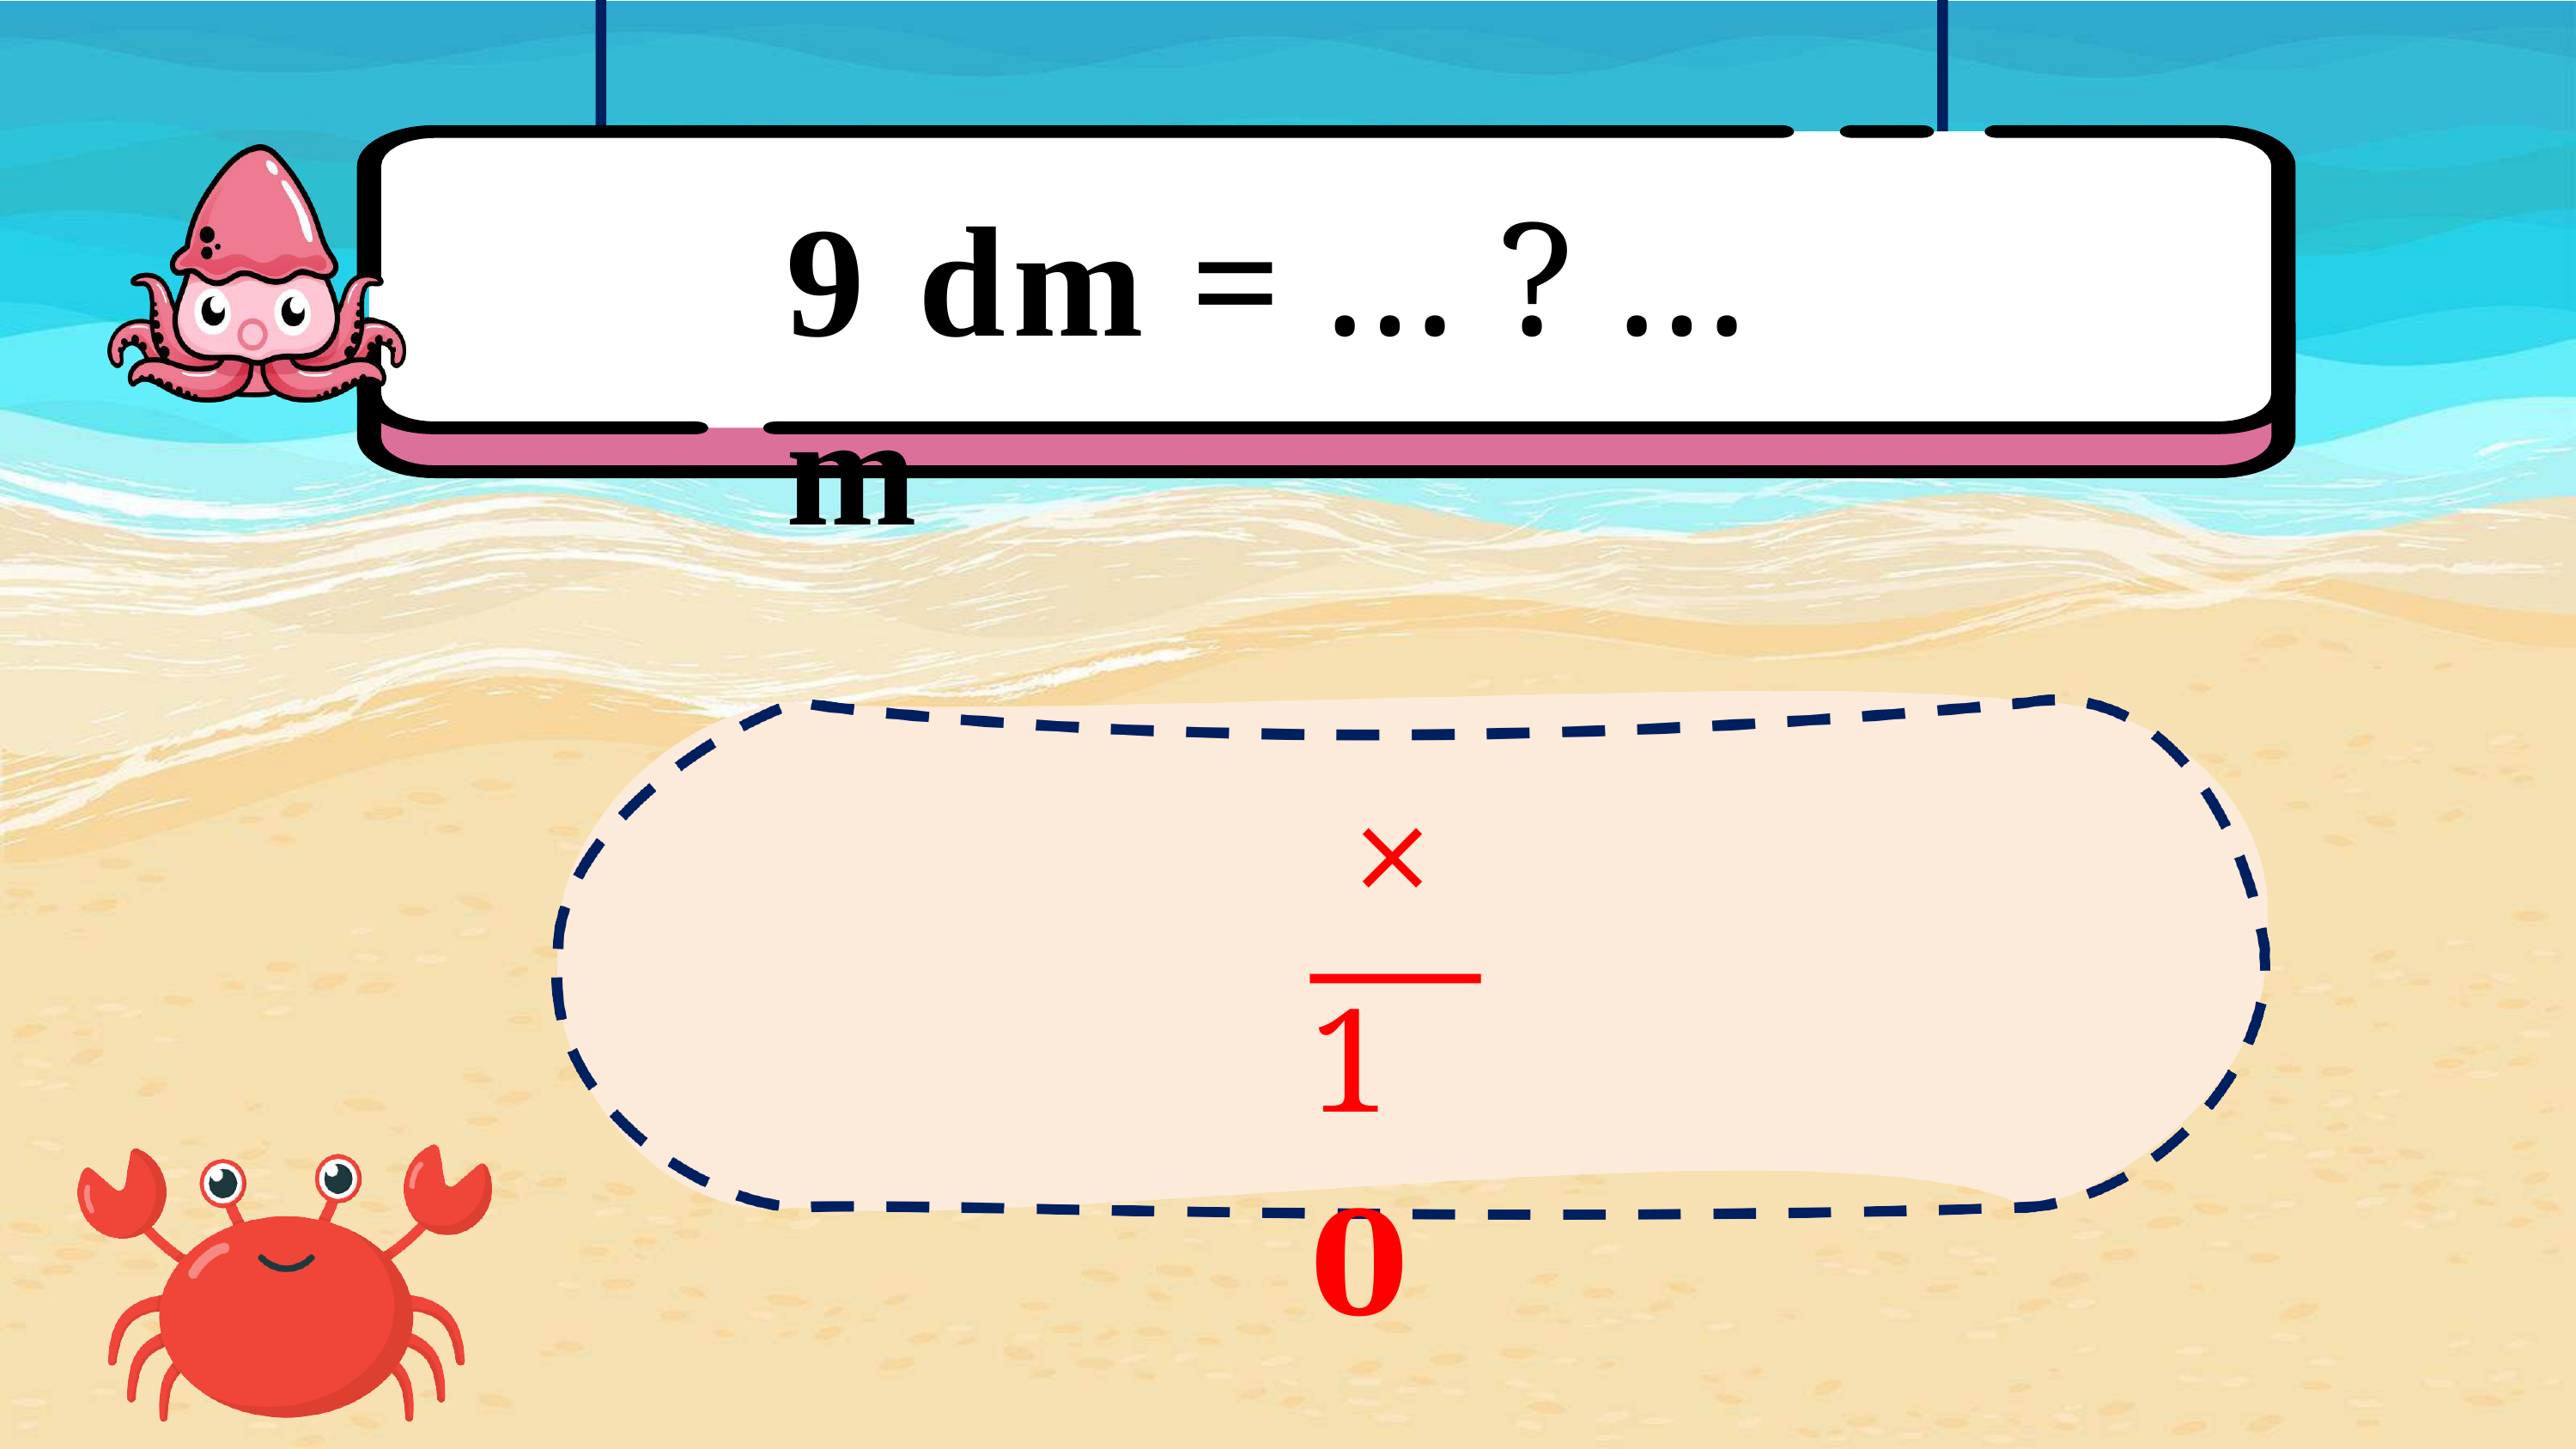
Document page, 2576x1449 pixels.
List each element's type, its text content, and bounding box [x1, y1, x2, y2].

picture [607, 1, 1937, 131]
title 9 dm = … ? …m [783, 177, 1808, 557]
picture [0, 1, 2576, 1449]
text_box × 1𝟎 [1308, 734, 1483, 1343]
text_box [77, 144, 492, 1422]
